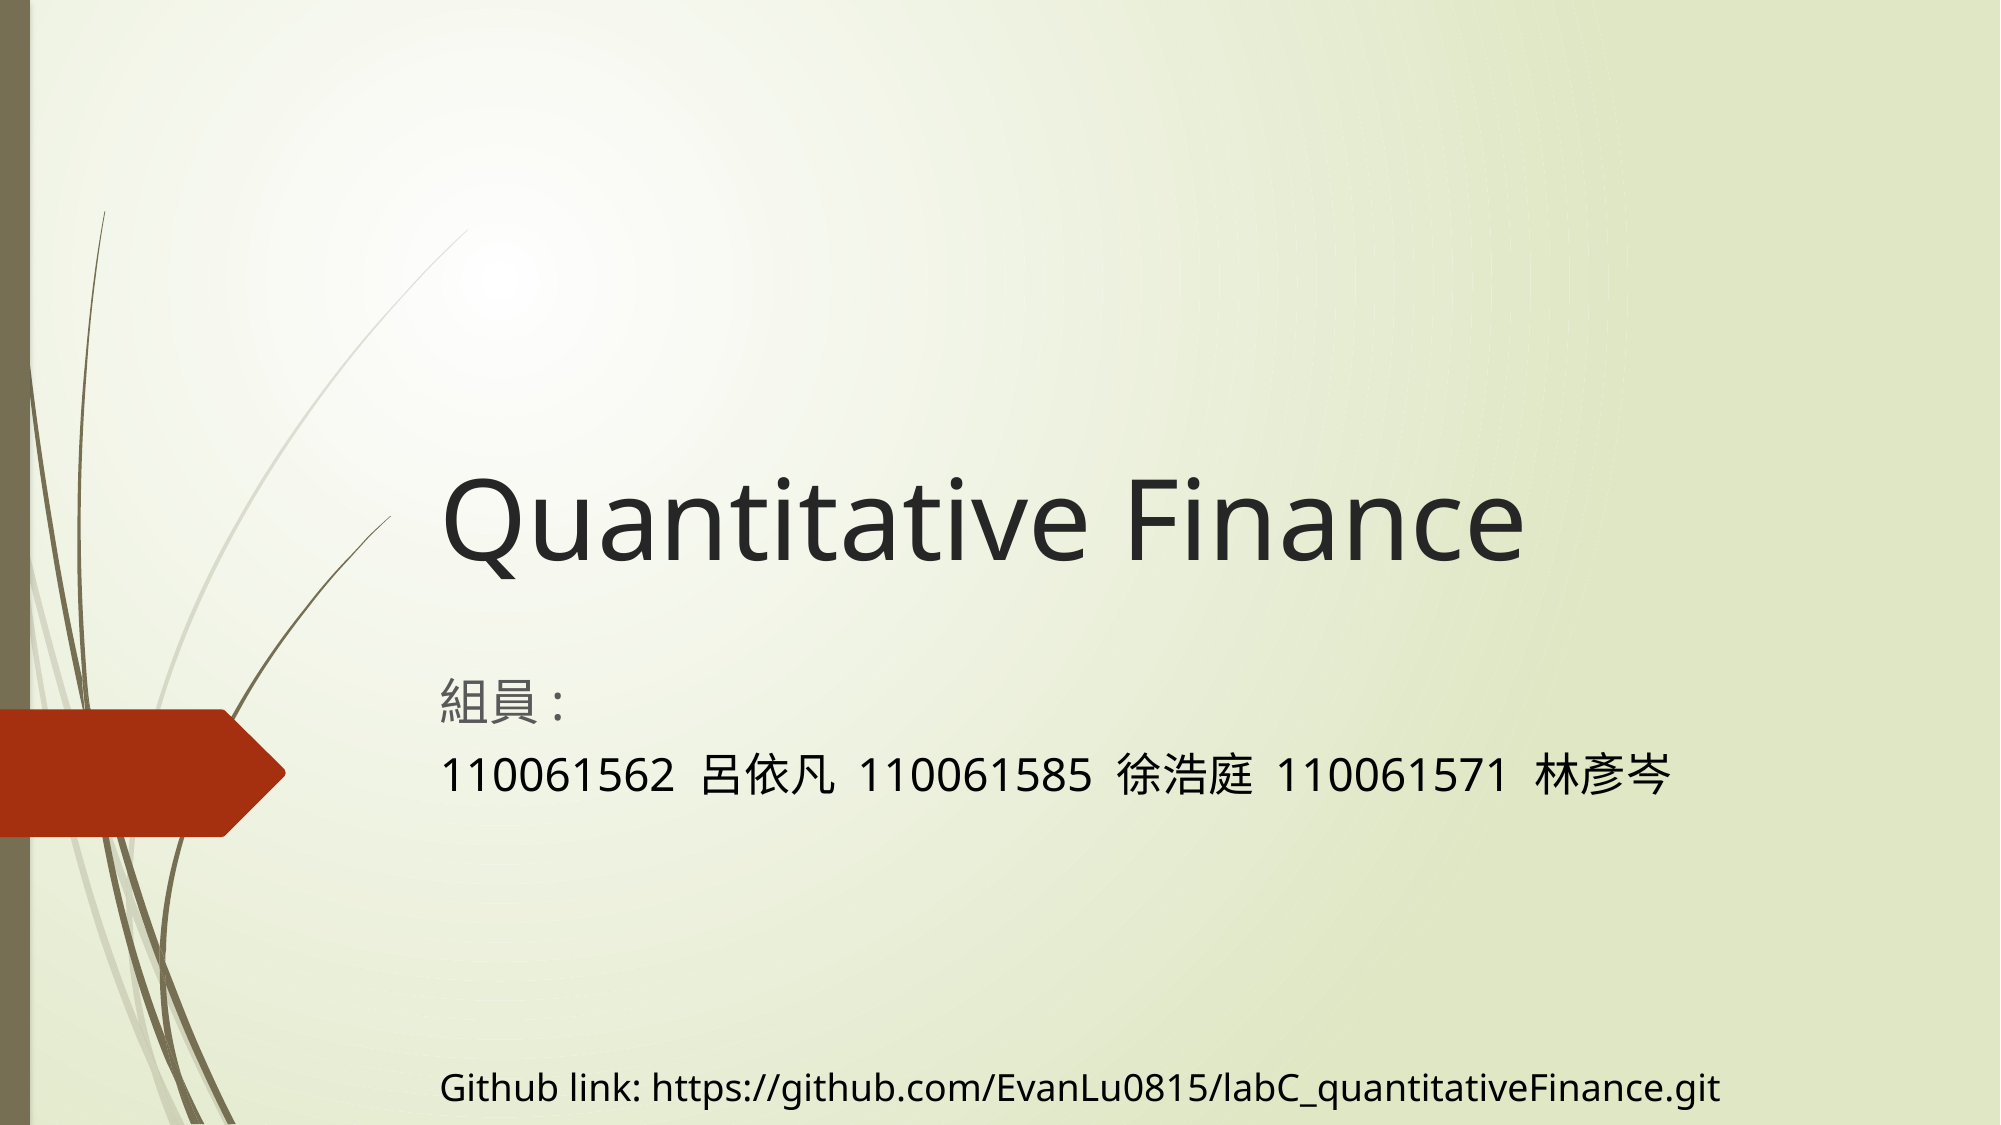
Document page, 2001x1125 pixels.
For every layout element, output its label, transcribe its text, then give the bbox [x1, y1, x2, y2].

text_box Github link: https://github.com/EvanLu0815/labC_quantitativeFinance.git [424, 1056, 2000, 1117]
subtitle 組員: 110061562 呂依凡 110061585 徐浩庭 110061571 林彥岑 [424, 669, 1888, 855]
title Quantitative Finance [424, 421, 1653, 591]
